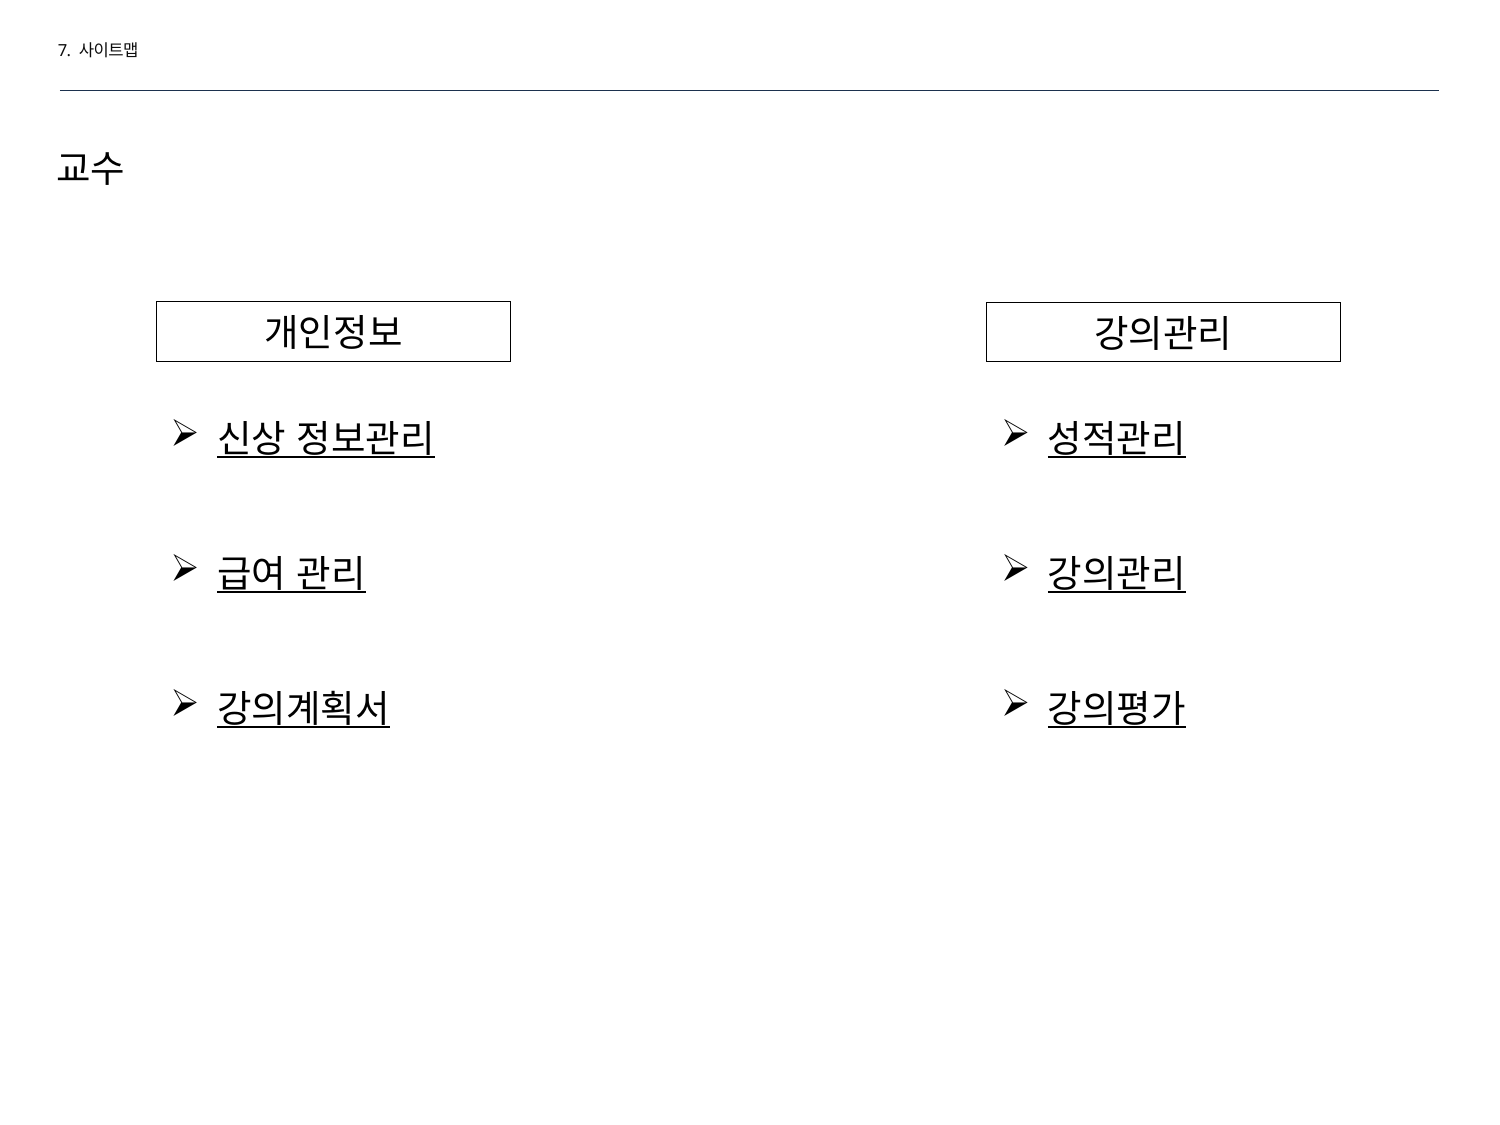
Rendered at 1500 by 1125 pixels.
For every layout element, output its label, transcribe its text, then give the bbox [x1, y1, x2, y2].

text_box 7. 사이트맵 [43, 31, 303, 67]
text_box 성적관리 강의관리 강의평가 [986, 362, 1341, 783]
text_box 교수 [41, 137, 163, 197]
text_box 개인정보 [156, 301, 511, 362]
text_box 신상 정보관리 급여 관리 강의계획서 [155, 362, 508, 738]
text_box 강의관리 [986, 302, 1341, 362]
